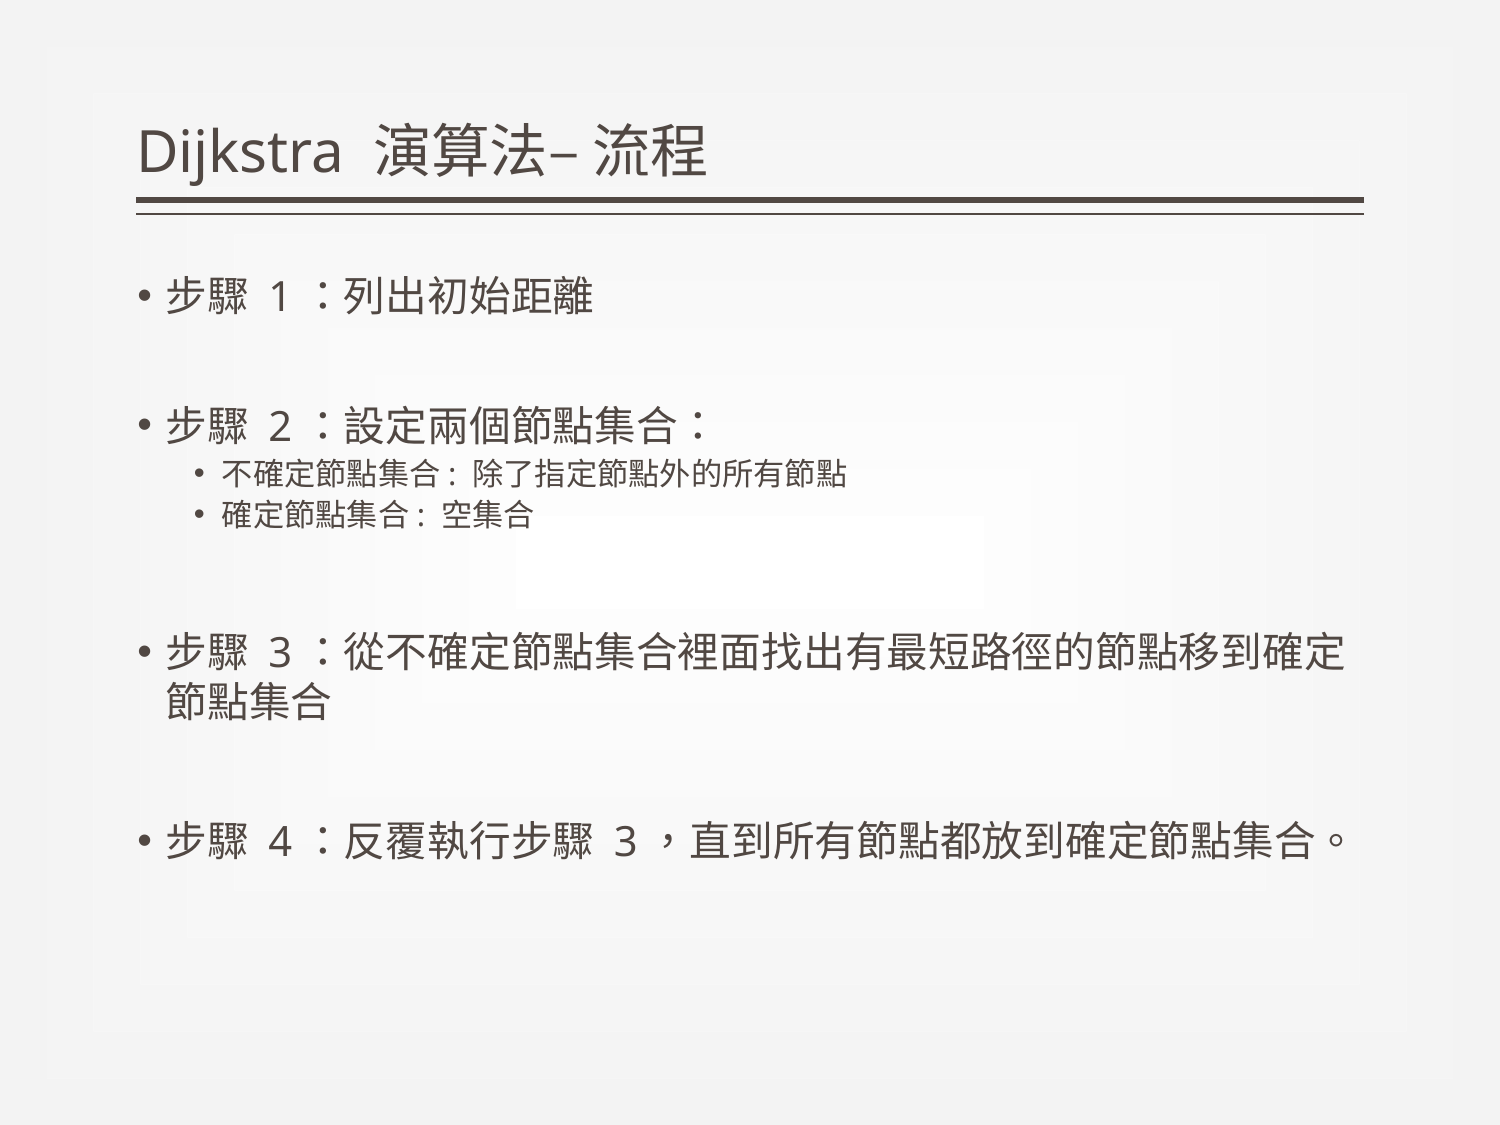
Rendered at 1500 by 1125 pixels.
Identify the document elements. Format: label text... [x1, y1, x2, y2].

list 步驟 1：列出初始距離 步驟 2：設定兩個節點集合： 不確定節點集合: 除了指定節點外的所有節點 確定節點集合: 空集合 步驟 3：從不確定節點集合裡面找出有最短路徑的節點移到確定節點集合 步驟 4：反覆執行步驟 3，直到所有節點都放到確定節點集合。 [135, 262, 1364, 1013]
title Dijkstra 演算法– 流程 [135, 12, 1364, 193]
